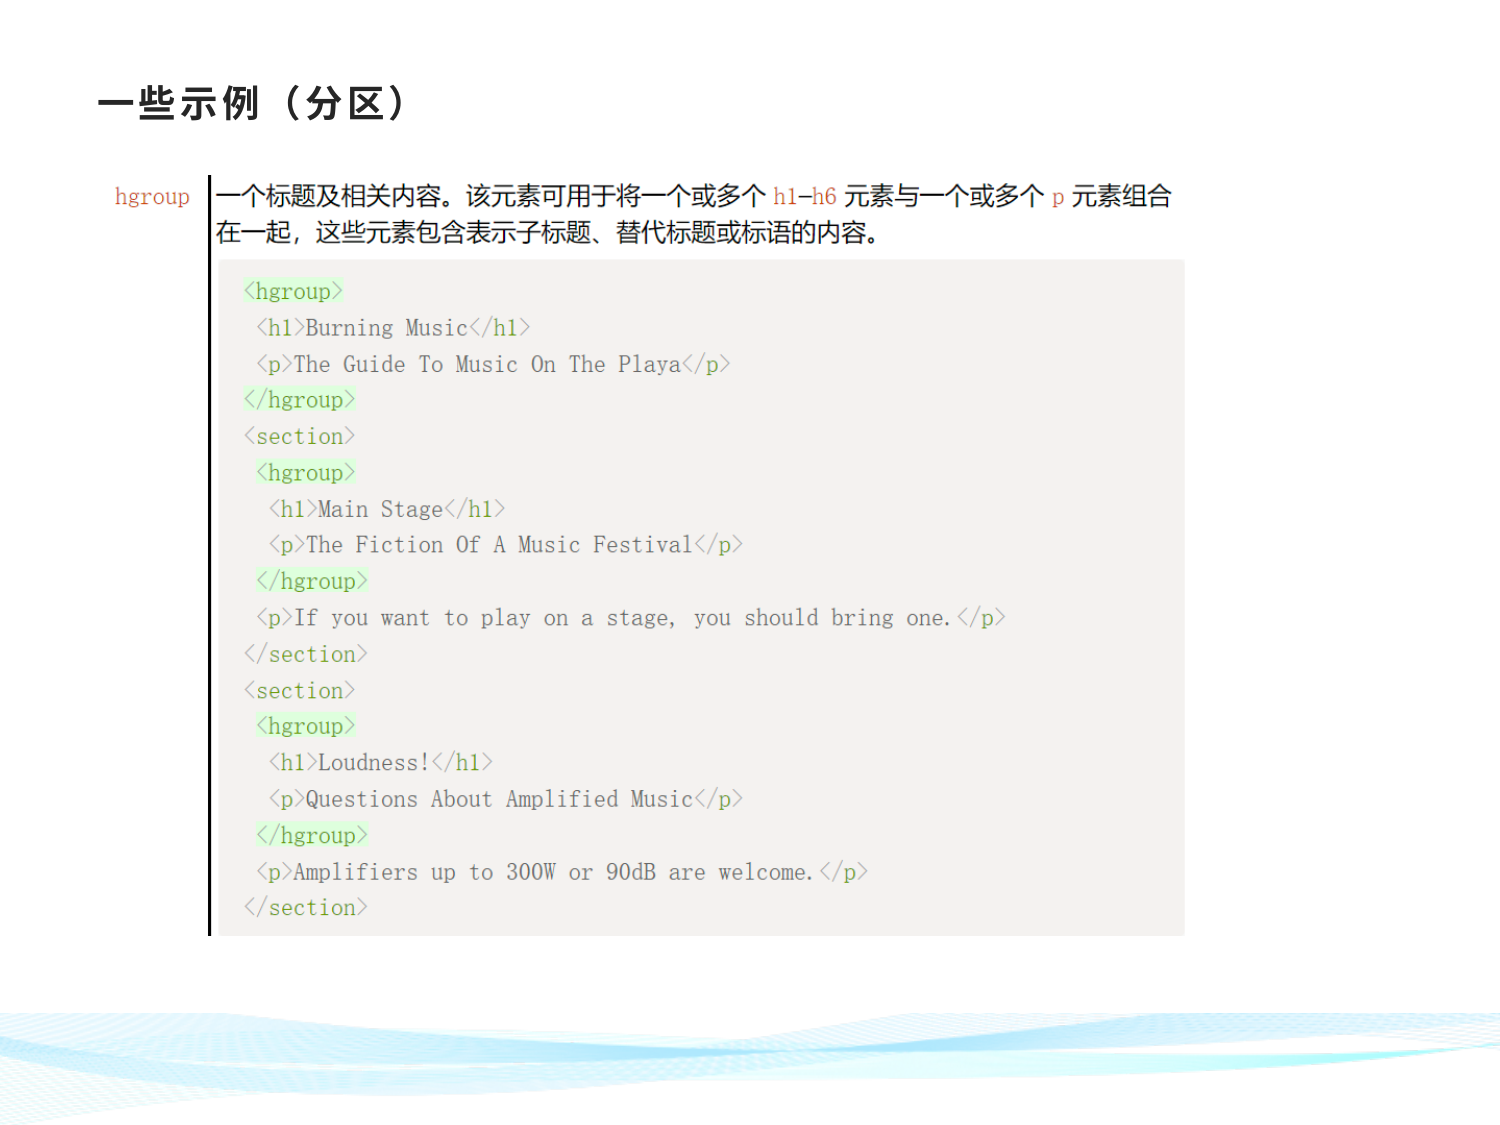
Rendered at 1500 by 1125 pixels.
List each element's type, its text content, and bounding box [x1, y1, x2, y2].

title 一些示例（分区） [82, 72, 1418, 146]
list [109, 175, 1191, 936]
picture [0, 1013, 1500, 1125]
